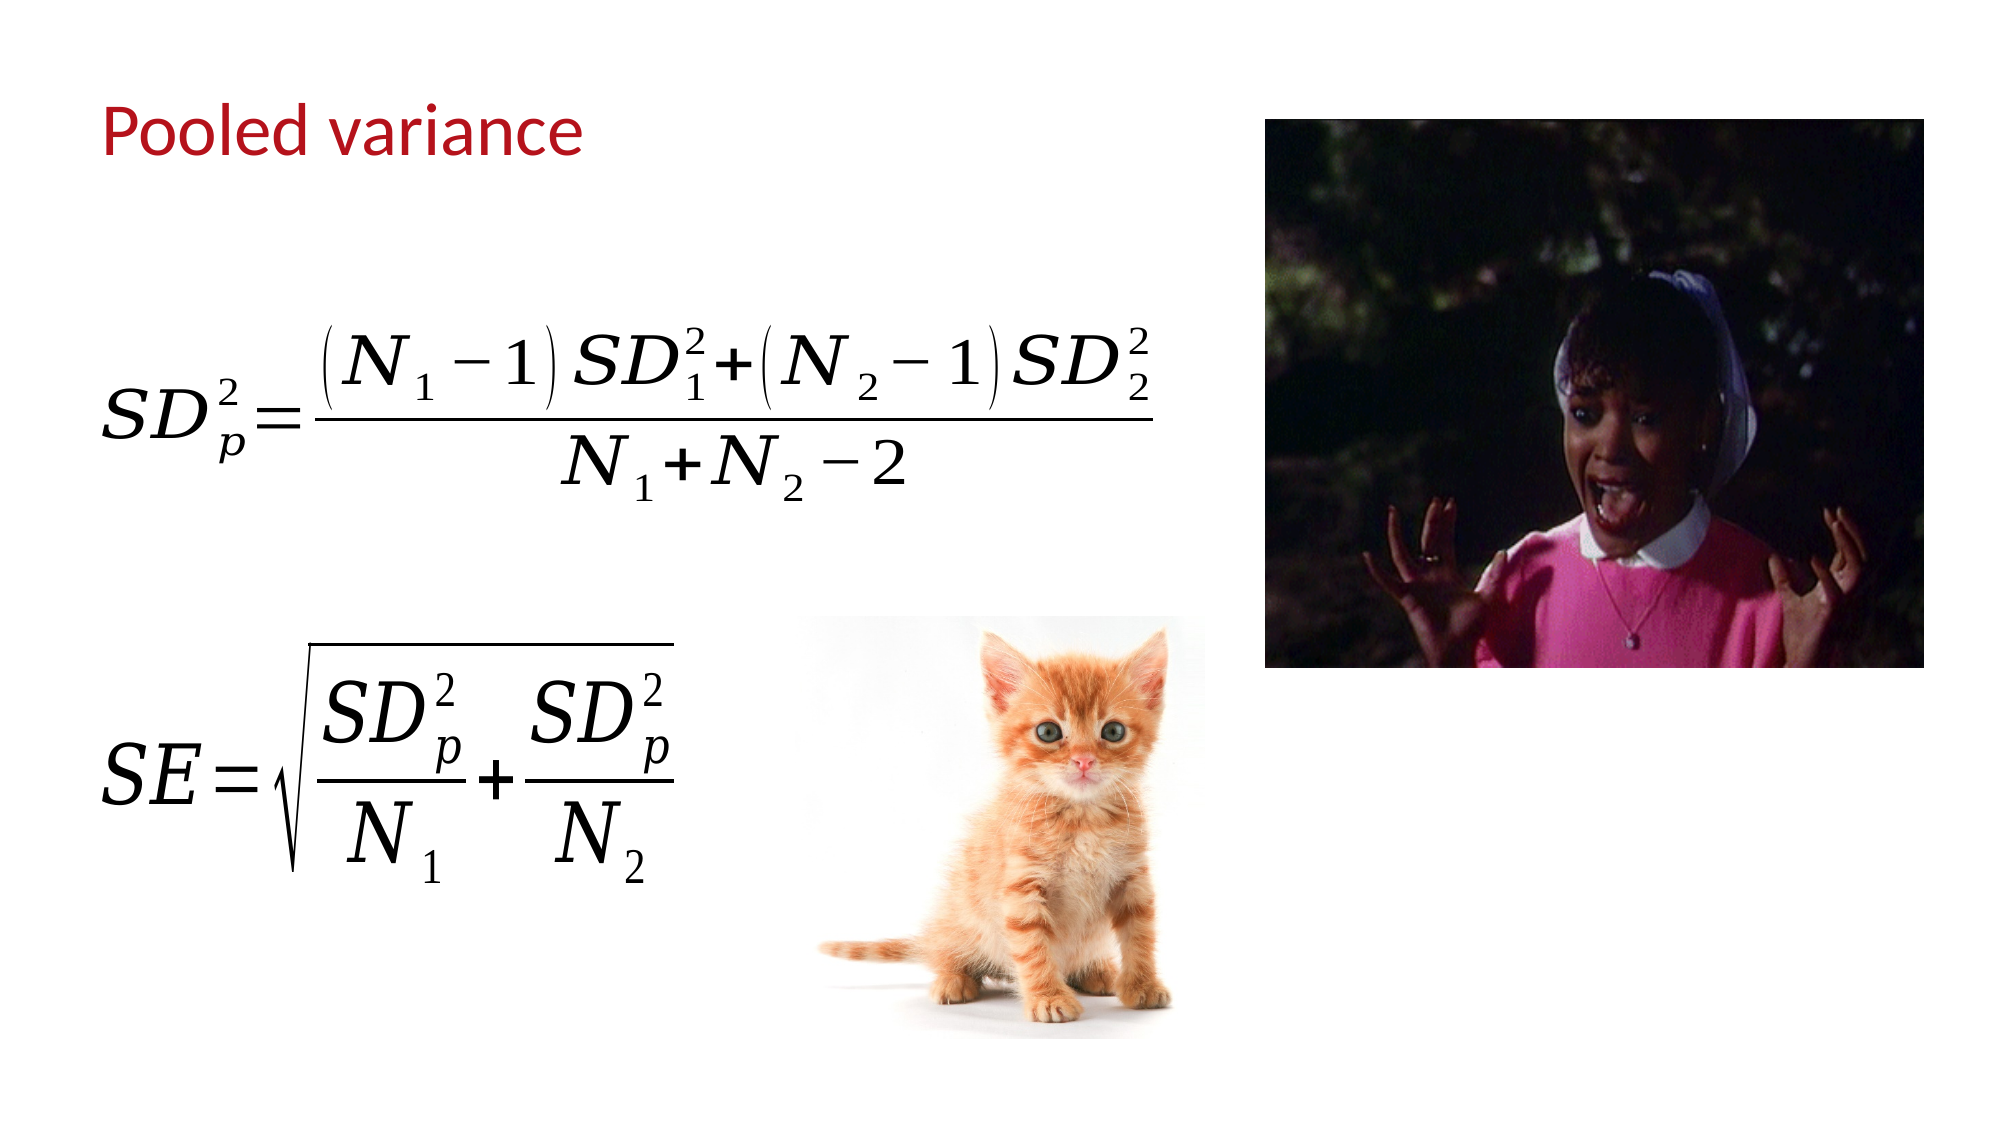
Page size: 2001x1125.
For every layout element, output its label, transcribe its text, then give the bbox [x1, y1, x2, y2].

picture [1265, 118, 1924, 668]
title Pooled variance [86, 90, 1567, 279]
picture [794, 615, 1206, 1040]
